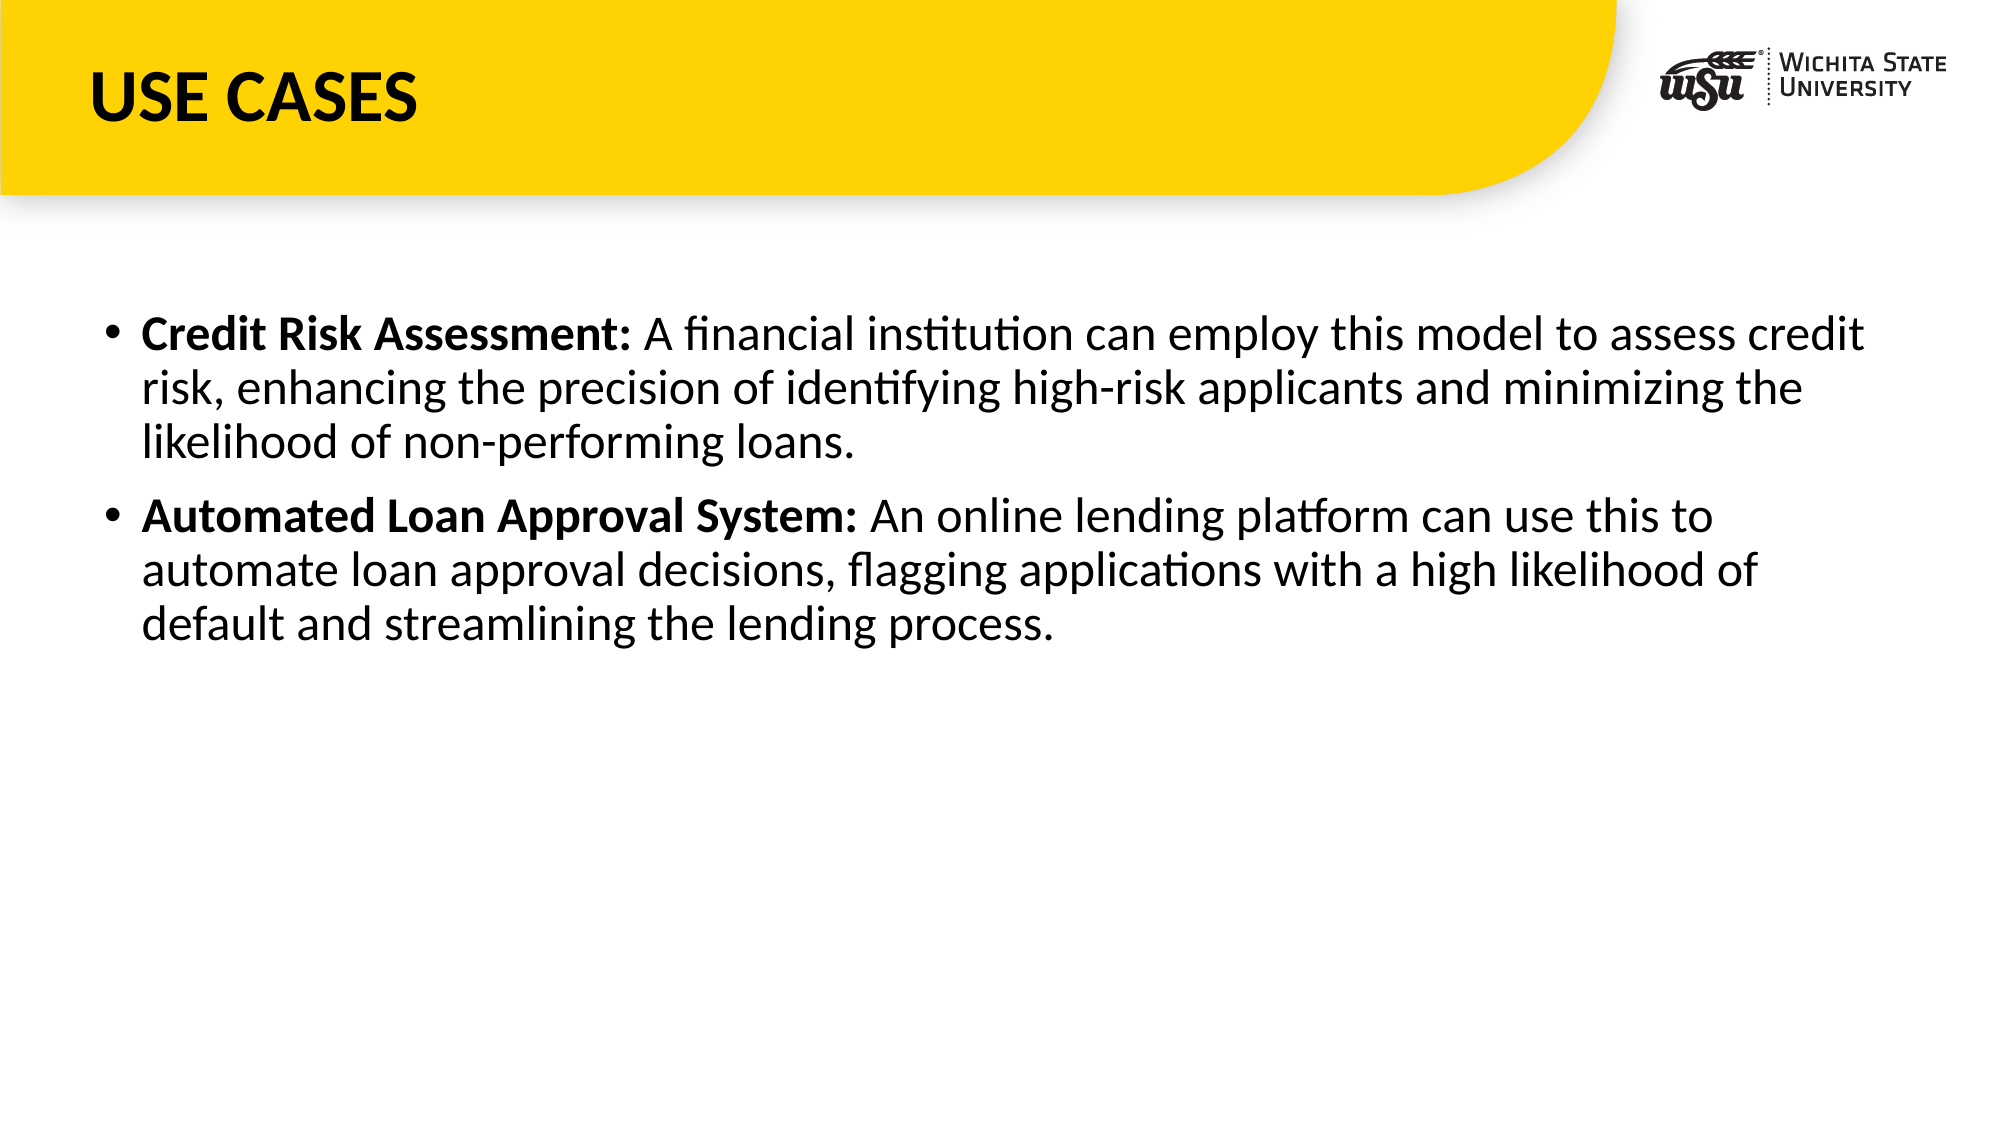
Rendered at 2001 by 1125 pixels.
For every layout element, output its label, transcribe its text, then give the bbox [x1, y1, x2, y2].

title USE CASES [89, 0, 1523, 195]
list Credit Risk Assessment: A financial institution can employ this model to assess credit risk, enhancing the precision of identifying high-risk applicants and minimizing the likelihood of non-performing loans. Automated Loan Approval System: An online lending platform can use this to automate loan approval decisions, flagging applications with a high likelihood of default and streamlining the lending process. [89, 299, 1919, 663]
picture [0, 0, 2000, 273]
